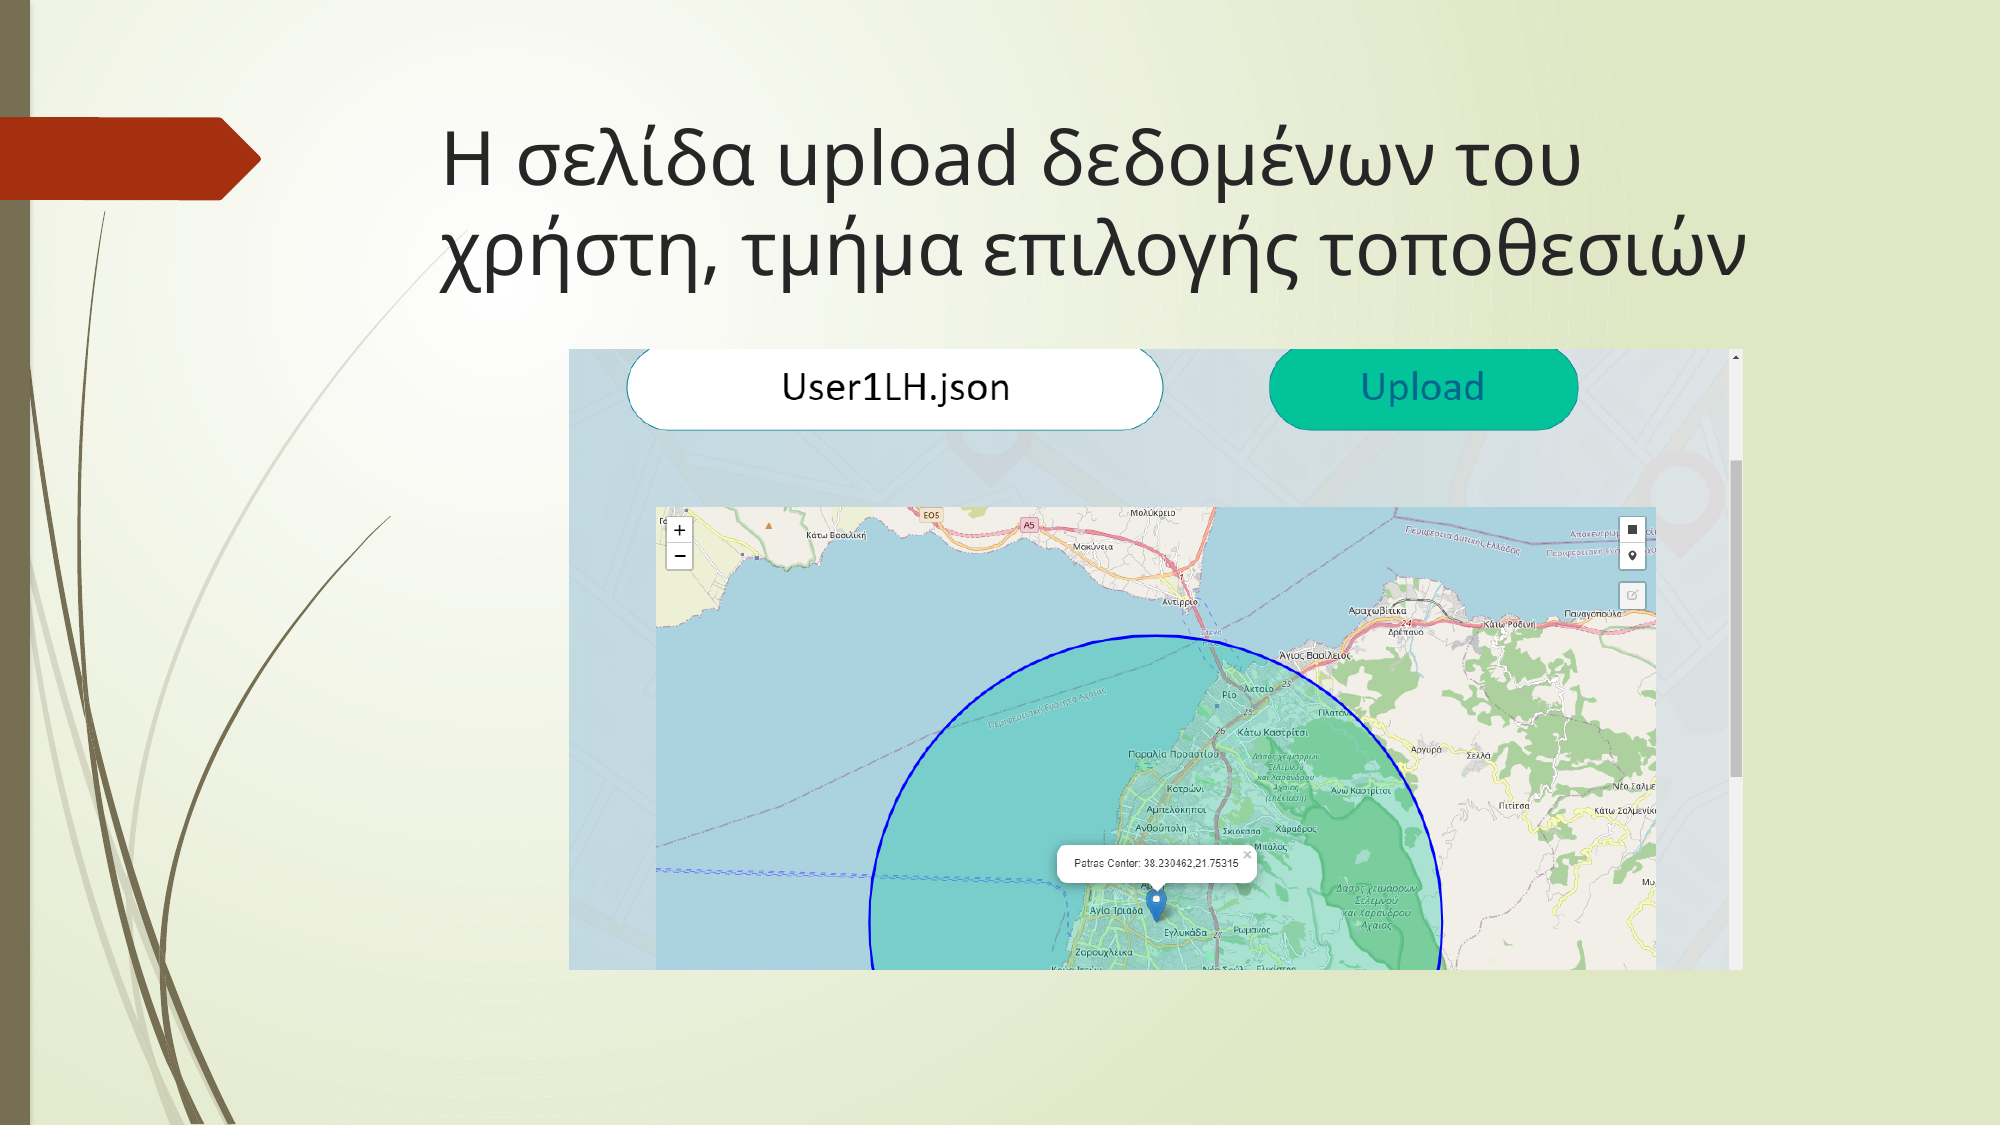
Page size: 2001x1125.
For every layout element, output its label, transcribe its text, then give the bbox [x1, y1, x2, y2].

title Η σελίδα upload δεδομένων του χρήστη, τμήμα επιλογής τοποθεσιών [425, 102, 1888, 313]
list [569, 349, 1743, 971]
